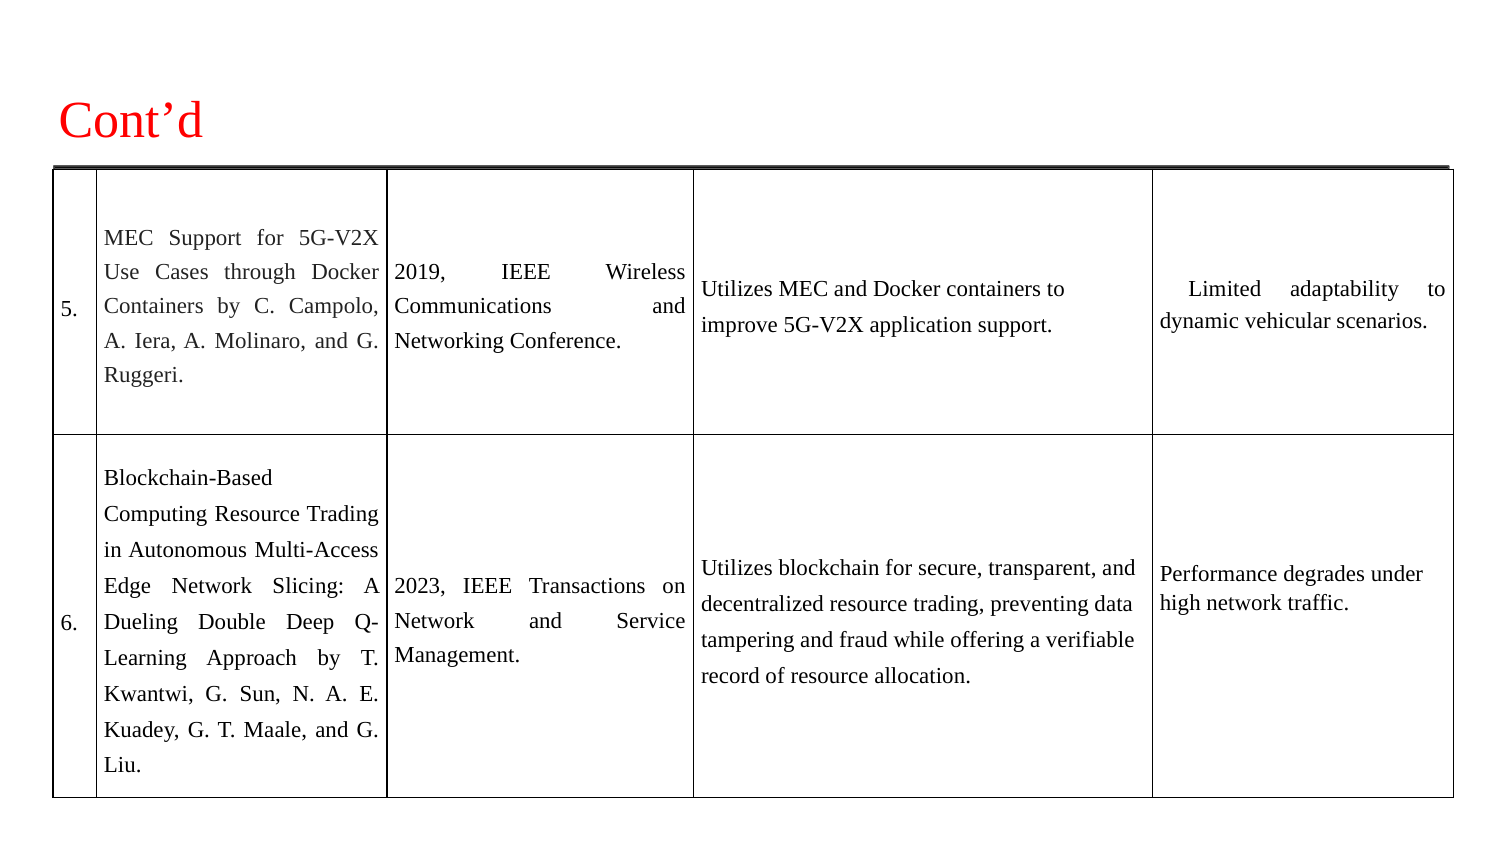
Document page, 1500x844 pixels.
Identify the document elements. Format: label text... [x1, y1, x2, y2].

table_cell Utilizes blockchain for secure, transparent, and decentralized resource trading, preventing data tampering and fraud while offering a verifiable record of resource allocation. [694, 435, 1152, 797]
table_header Limited adaptability to dynamic vehicular scenarios. [1153, 174, 1453, 434]
table_header Utilizes MEC and Docker containers to improve 5G-V2X application support. [694, 178, 1152, 434]
table_cell Performance degrades under high network traffic. [1153, 435, 1453, 797]
table_header 5. [54, 178, 96, 434]
text_box Cont’d [58, 72, 1442, 148]
table_cell 2023, IEEE Transactions on Network and Service Management. [388, 435, 693, 797]
table_cell 6. [54, 435, 96, 797]
table_header MEC Support for 5G-V2X Use Cases through Docker Containers by C. Campolo, A. Iera, A. Molinaro, and G. Ruggeri. [97, 178, 386, 434]
table_cell Blockchain-Based Computing Resource Trading in Autonomous Multi-Access Edge Network Slicing: A Dueling Double Deep Q-Learning Approach by T. Kwantwi, G. Sun, N. A. E. Kuadey, G. T. Maale, and G. Liu. [97, 435, 386, 797]
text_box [52, 164, 1450, 170]
table_header 2019, IEEE Wireless Communications and Networking Conference. [388, 178, 693, 434]
